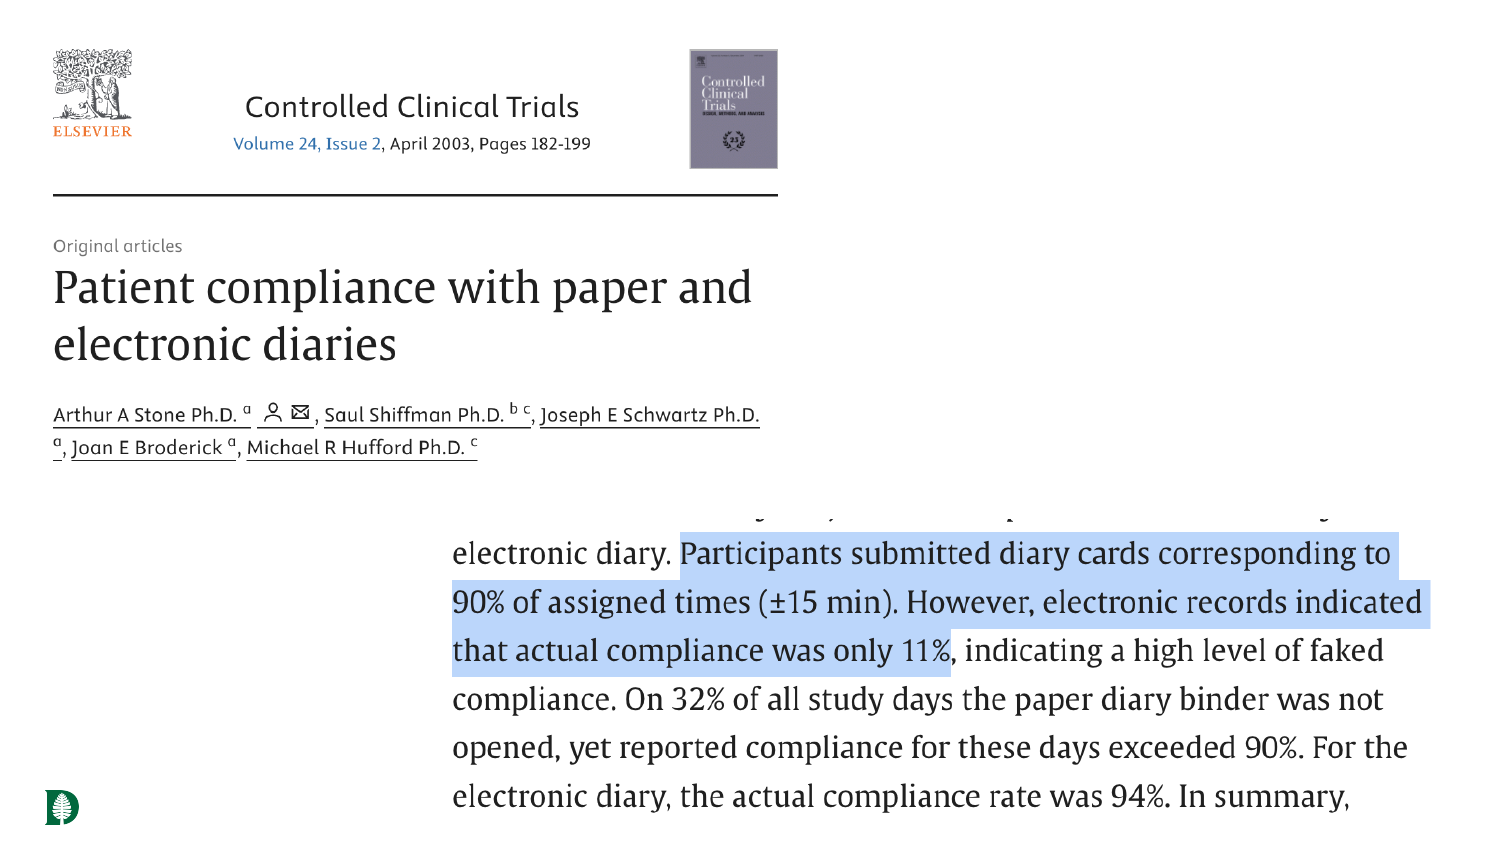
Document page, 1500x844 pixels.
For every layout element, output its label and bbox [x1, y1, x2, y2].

picture [39, 34, 801, 489]
picture [45, 790, 79, 825]
picture [429, 518, 1445, 826]
